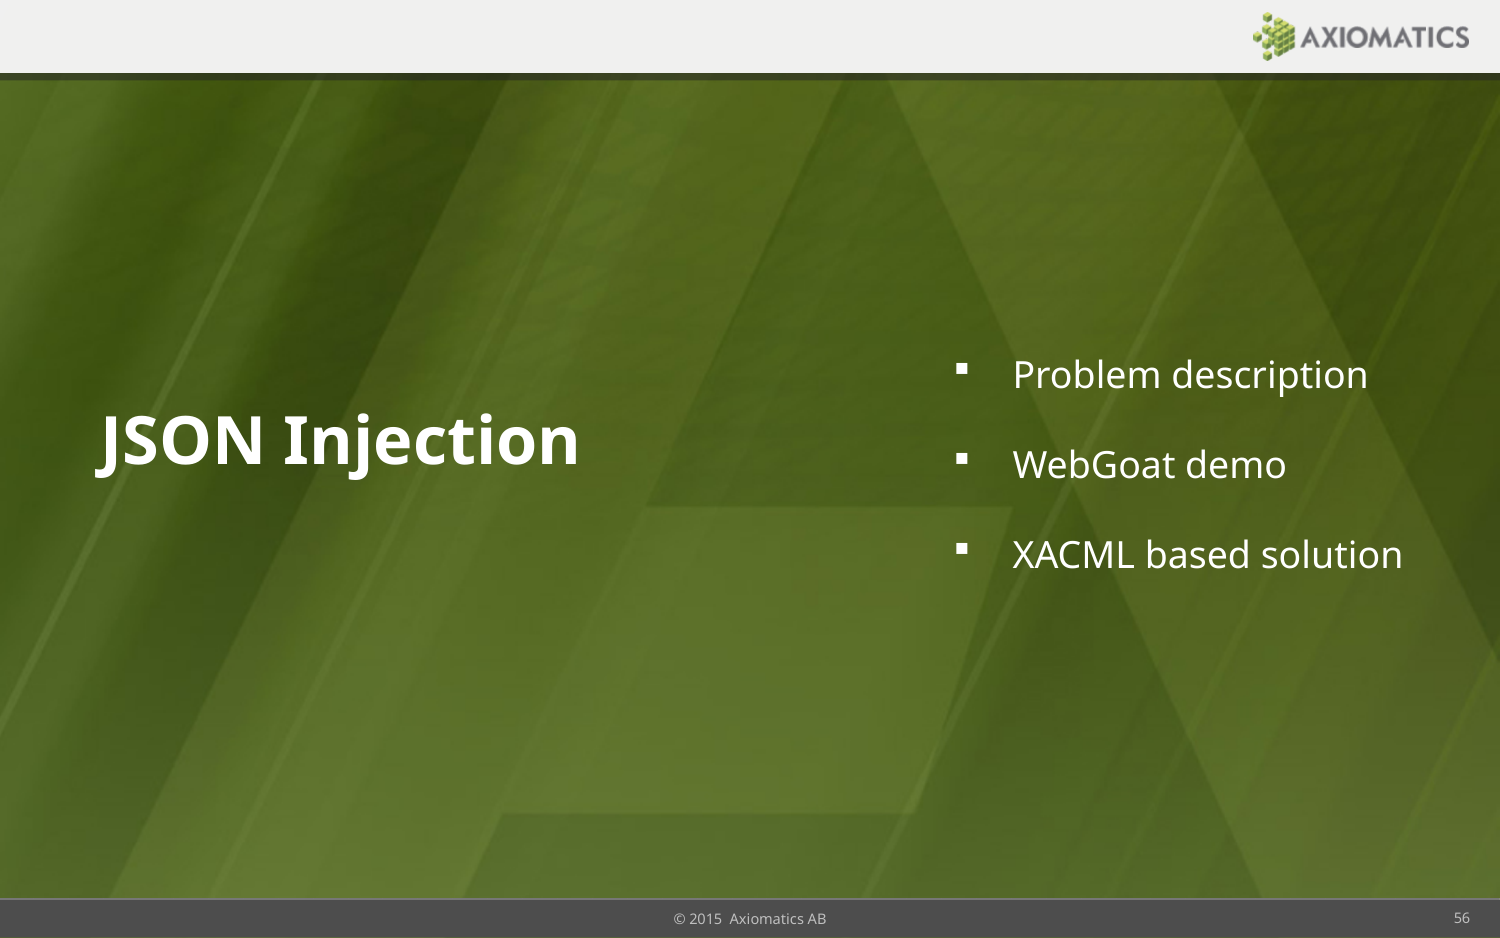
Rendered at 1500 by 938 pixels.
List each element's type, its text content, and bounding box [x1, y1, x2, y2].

picture [0, 81, 1500, 898]
footer © 2015 Axiomatics AB [512, 900, 988, 938]
text_box Problem description WebGoat demo XACML based solution [938, 299, 1471, 584]
slide_number 56 [1074, 900, 1471, 938]
title JSON Injection [100, 397, 921, 599]
picture [1253, 12, 1469, 61]
